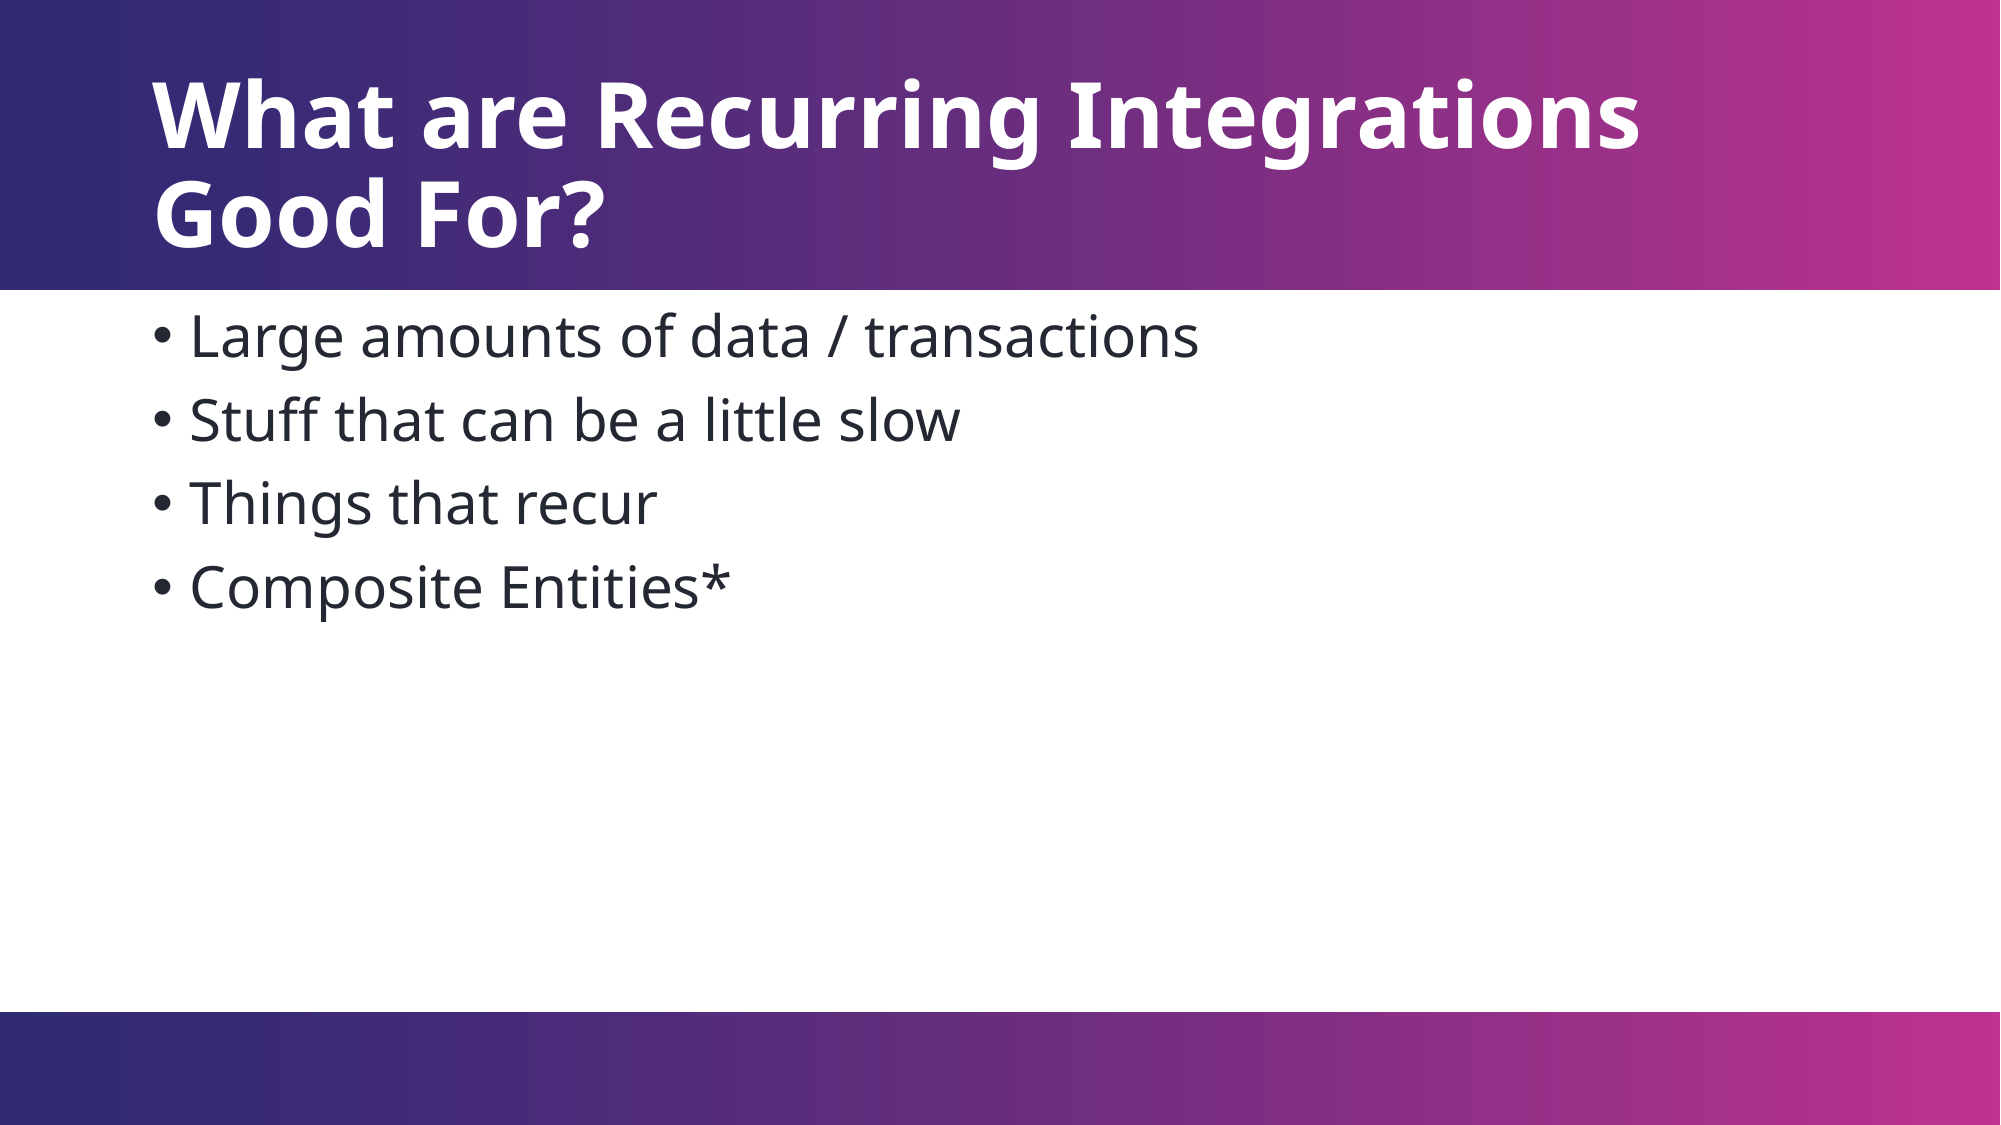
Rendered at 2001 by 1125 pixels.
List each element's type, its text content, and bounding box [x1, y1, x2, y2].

picture [0, 0, 2000, 290]
list Large amounts of data / transactions Stuff that can be a little slow Things that recur Composite Entities* [137, 299, 1863, 1014]
picture [0, 1012, 2000, 1125]
title What are Recurring Integrations Good For? [137, 59, 1863, 278]
